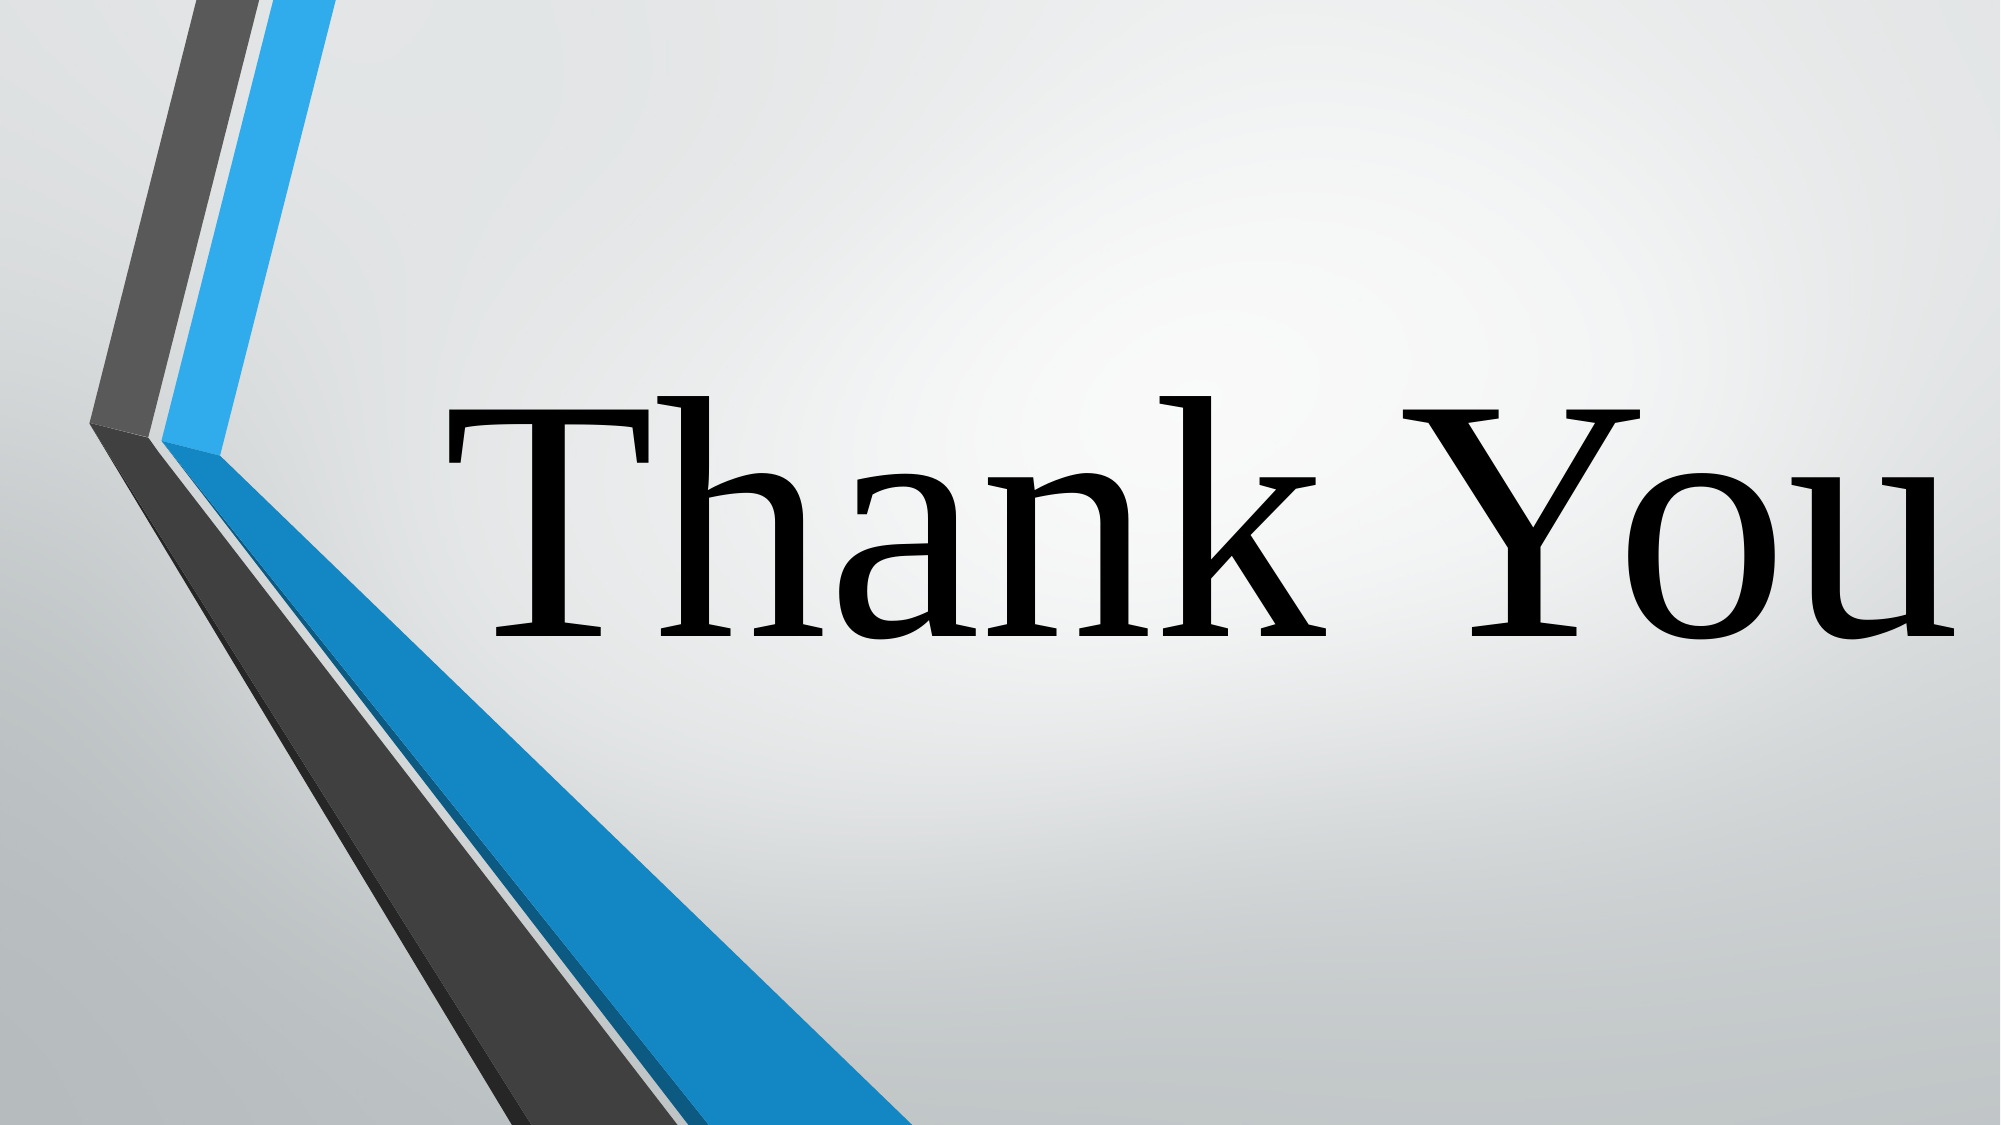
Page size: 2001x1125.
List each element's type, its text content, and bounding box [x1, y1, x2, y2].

title Thank You [304, 280, 1977, 714]
